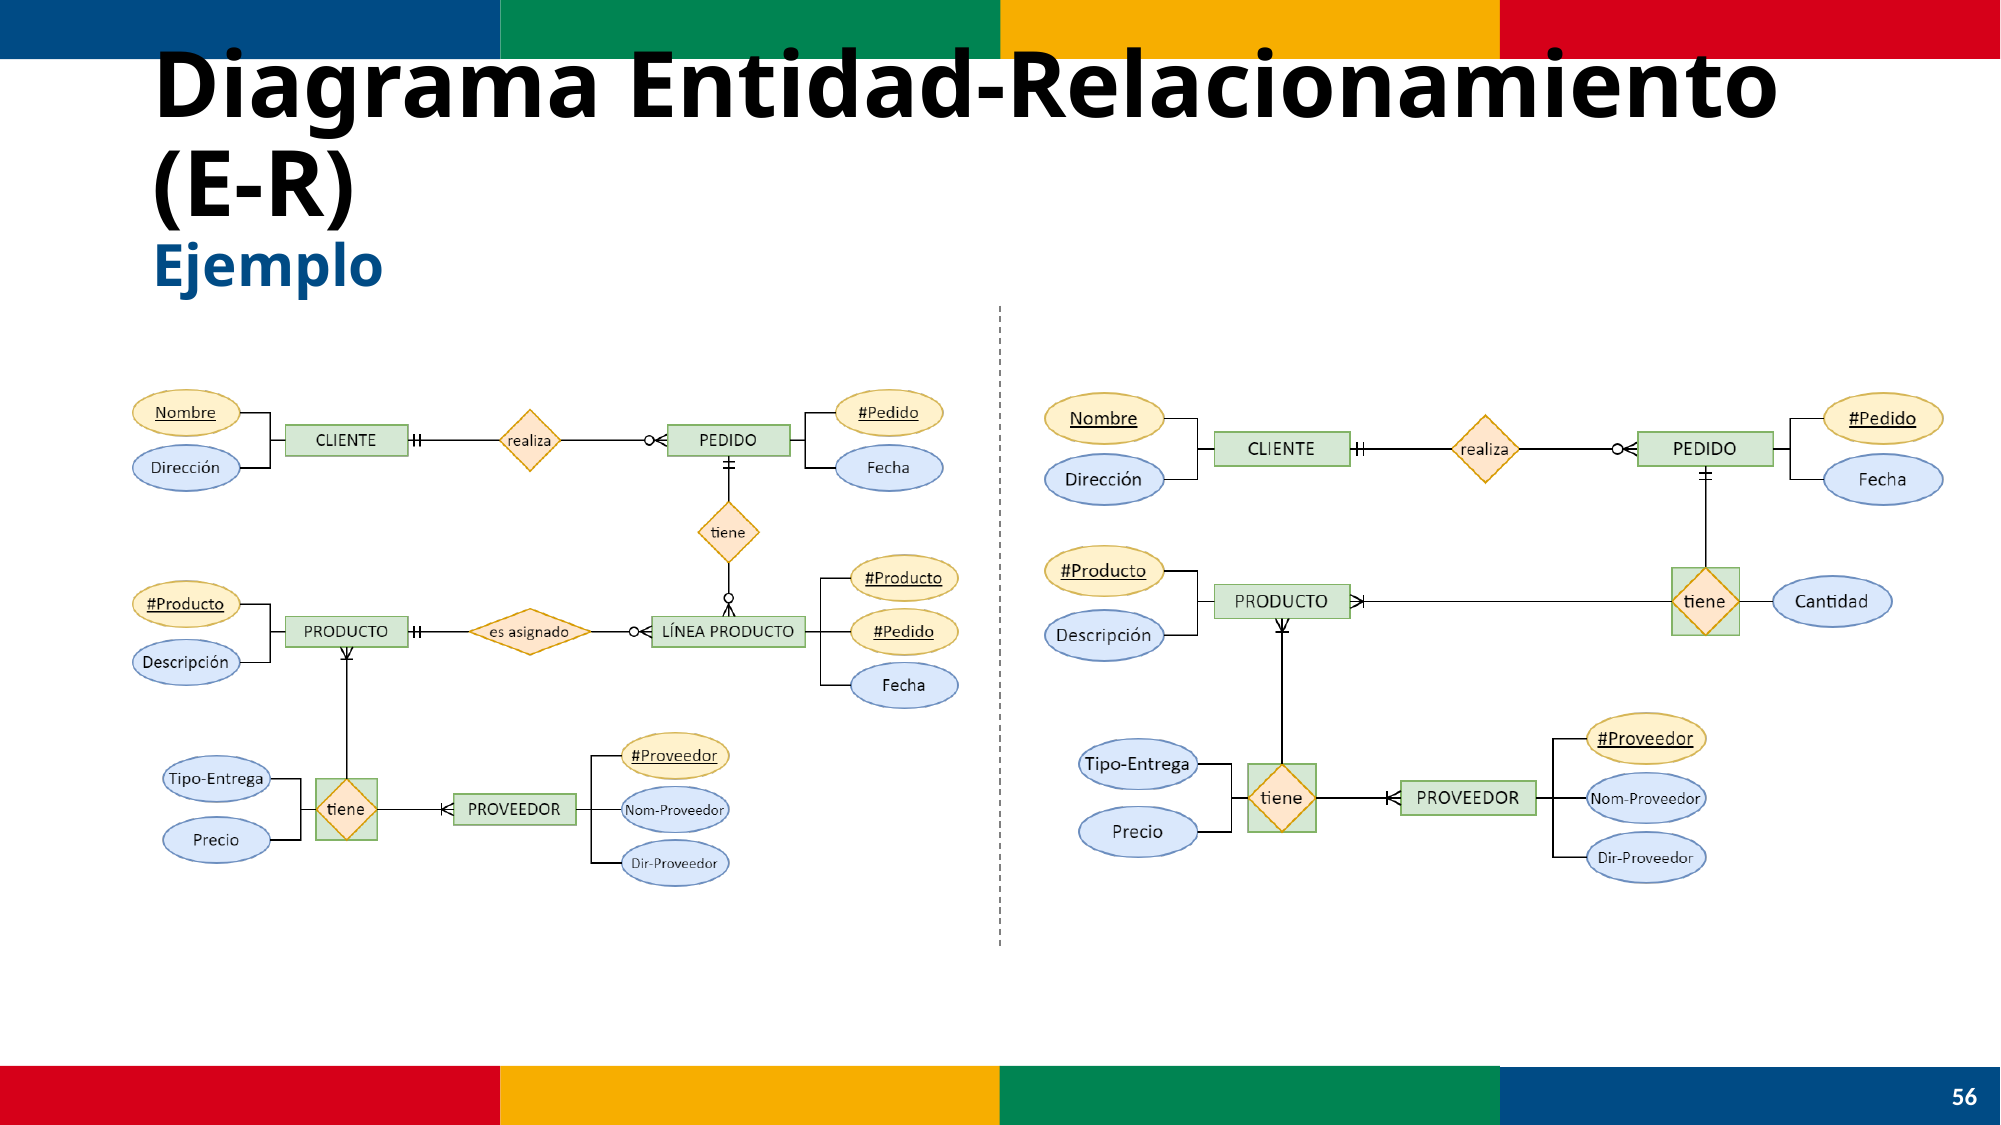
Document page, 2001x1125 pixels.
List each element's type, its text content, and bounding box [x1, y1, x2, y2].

picture [101, 358, 989, 917]
picture [1010, 358, 1977, 917]
title Diagrama Entidad-Relacionamiento (E-R) Ejemplo [137, 59, 1863, 278]
slide_number 56 [1930, 1065, 2000, 1125]
